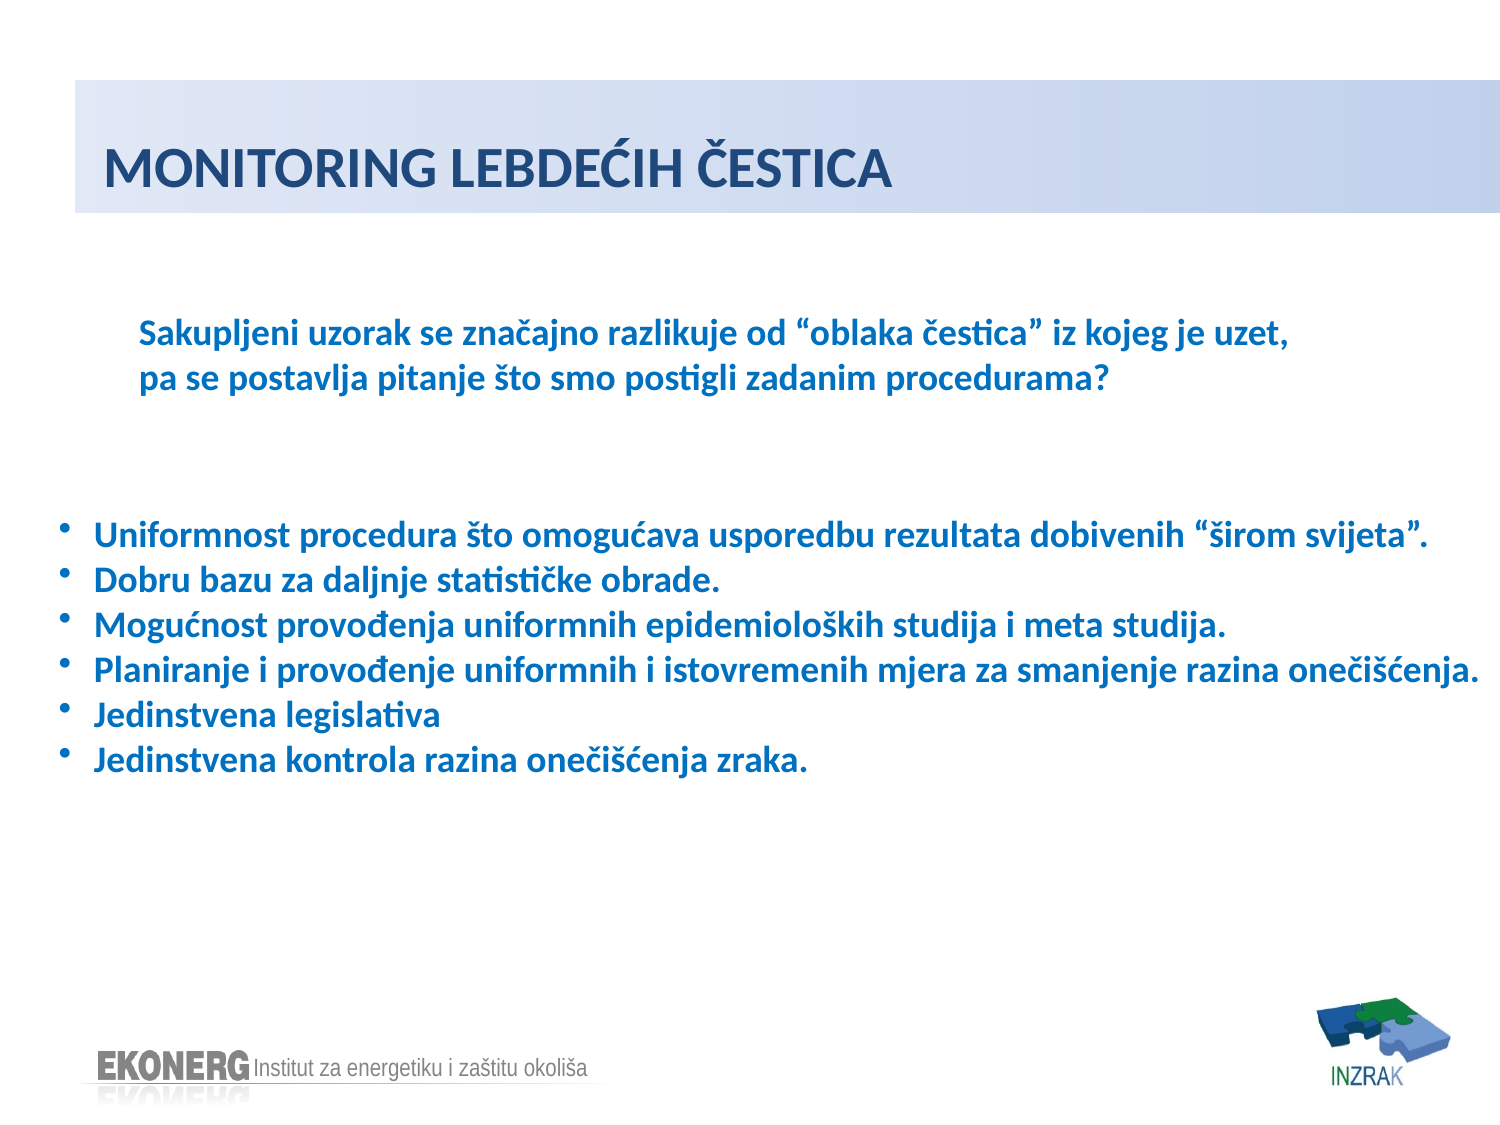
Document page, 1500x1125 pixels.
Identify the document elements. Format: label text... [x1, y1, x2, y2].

title MONITORING LEBDEĆIH ČESTICA [75, 80, 1500, 213]
text_box Sakupljeni uzorak se značajno razlikuje od “oblaka čestica” iz kojeg je uzet, pa se postavlja pitanje što smo postigli zadanim procedurama? [124, 300, 1341, 406]
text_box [61, 1038, 636, 1112]
text_box Uniformnost procedura što omogućava usporedbu rezultata dobivenih “širom svijeta”. Dobru bazu za daljnje statističke obrade. Mogućnost provođenja uniformnih epidemioloških studija i meta studija. Planiranje i provođenje uniformnih i istovremenih mjera za smanjenje razina onečišćenja. Jedinstvena legislativa Jedinstvena kontrola razina onečišćenja zraka. [43, 502, 1500, 787]
picture [1315, 996, 1451, 1093]
